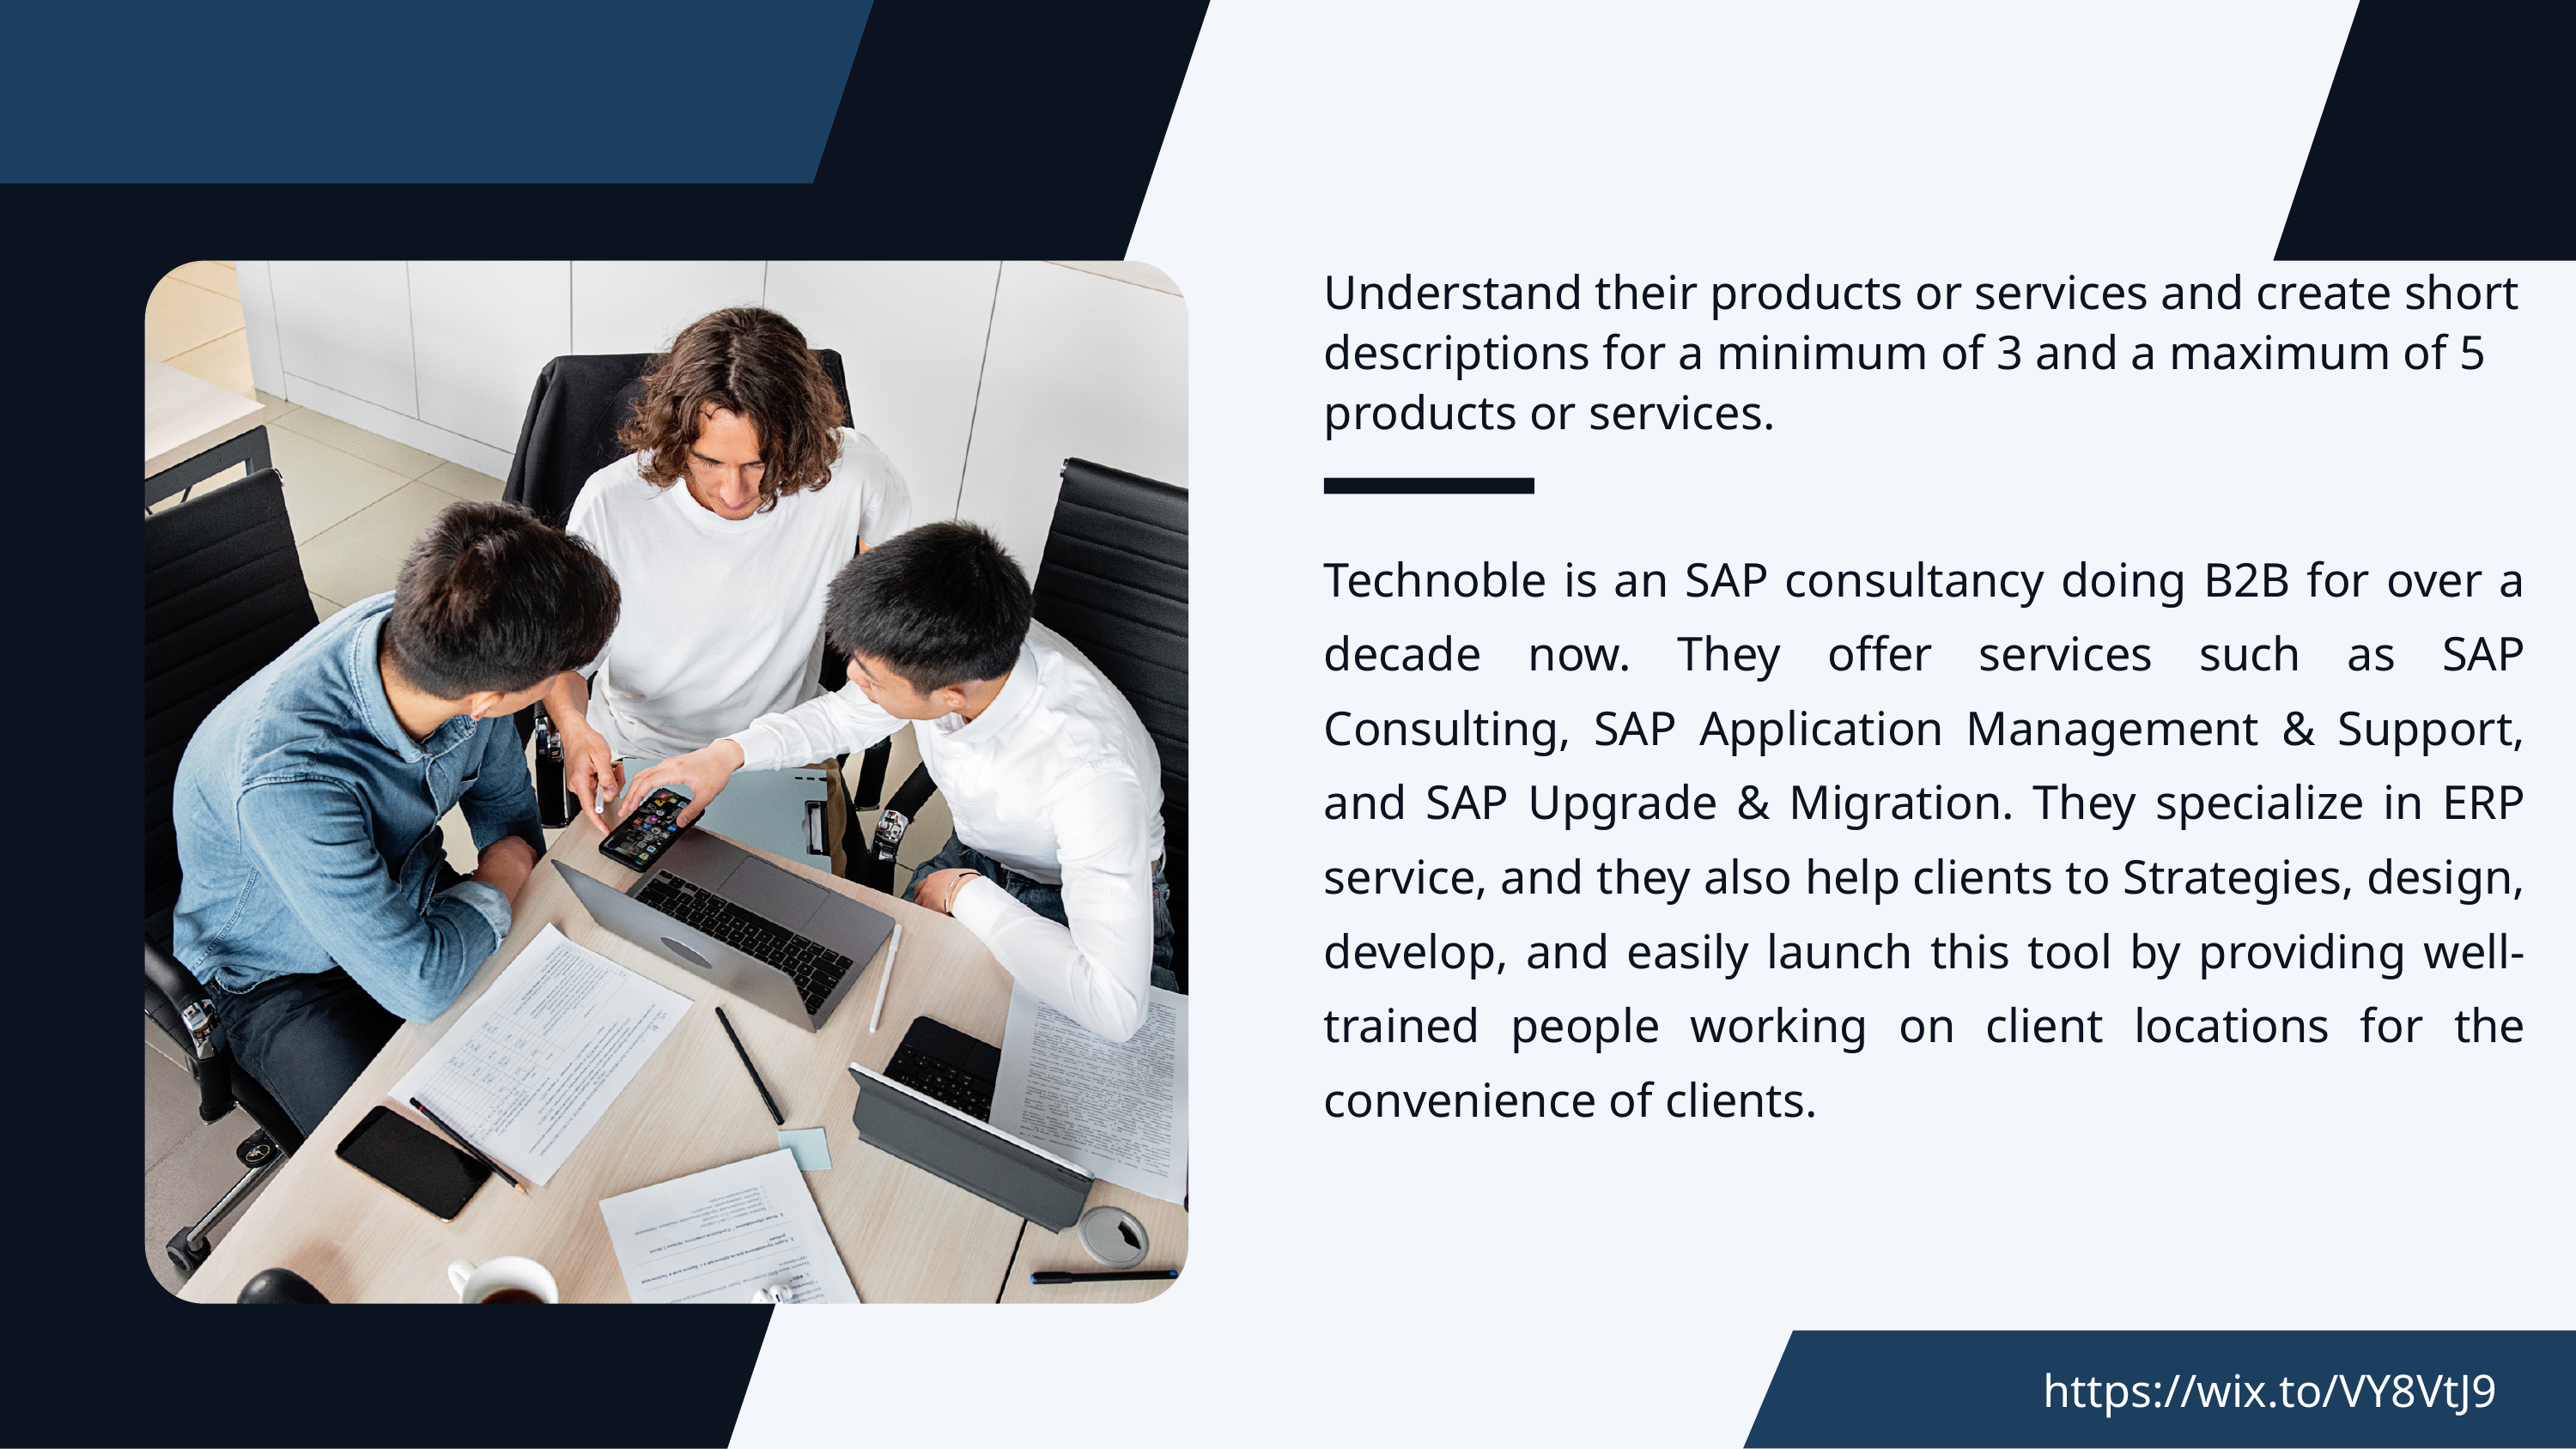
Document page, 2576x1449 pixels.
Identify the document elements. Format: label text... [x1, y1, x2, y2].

text_box Technoble is an SAP consultancy doing B2B for over a decade now. They offer services such as SAP Consulting, SAP Application Management & Support, and SAP Upgrade & Migration. They specialize in ERP service, and they also help clients to Strategies, design, develop, and easily launch this tool by providing well-trained people working on client locations for the convenience of clients. [1323, 531, 2527, 1127]
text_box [0, 0, 1211, 1449]
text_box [0, 0, 875, 184]
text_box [2273, 0, 2576, 261]
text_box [1742, 1330, 2576, 1449]
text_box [144, 260, 1189, 1304]
text_box Understand their products or services and create short descriptions for a minimum of 3 and a maximum of 5 products or services. [1323, 258, 2527, 440]
